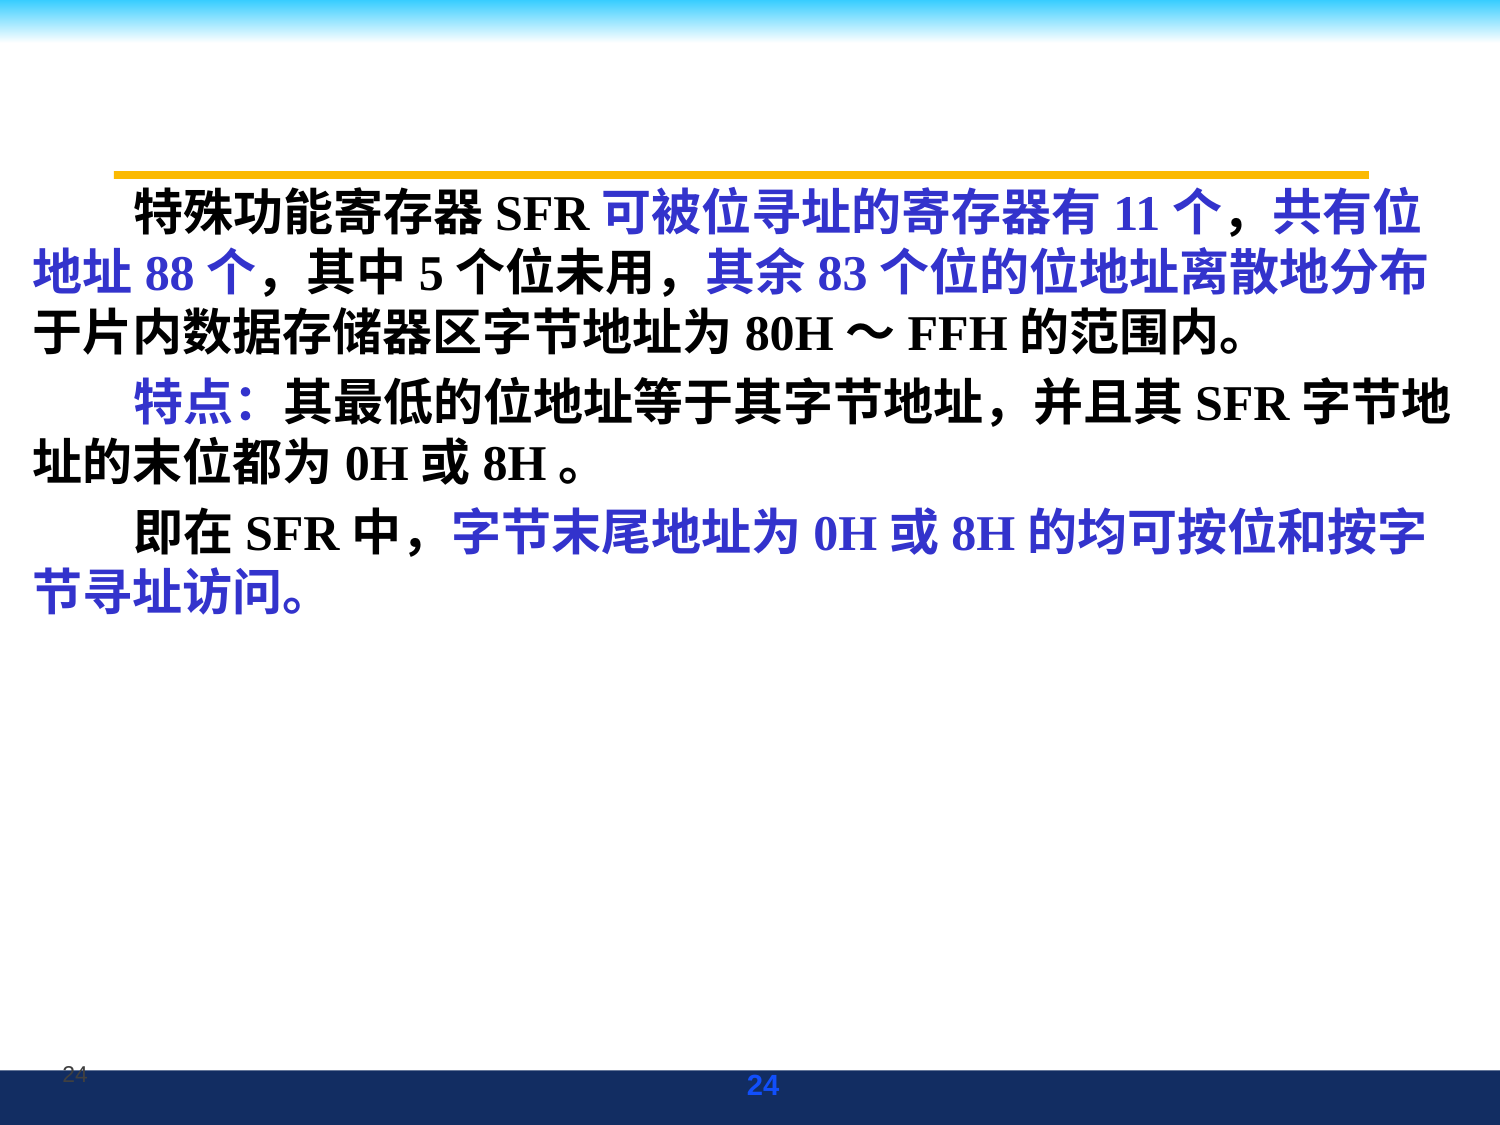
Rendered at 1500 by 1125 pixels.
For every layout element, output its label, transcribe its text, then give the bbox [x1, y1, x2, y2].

list 特殊功能寄存器SFR可被位寻址的寄存器有11个，共有位地址88个，其中5个位未用，其余83个位的位地址离散地分布于片内数据存储器区字节地址为80H～FFH的范围内。 特点：其最低的位地址等于其字节地址，并且其SFR字节地址的末位都为0H或8H。 即在SFR中，字节末尾地址为0H或8H的均可按位和按字节寻址访问。 [17, 172, 1483, 1007]
footer 24 [525, 1045, 1001, 1122]
slide_number 24 [0, 1050, 150, 1097]
